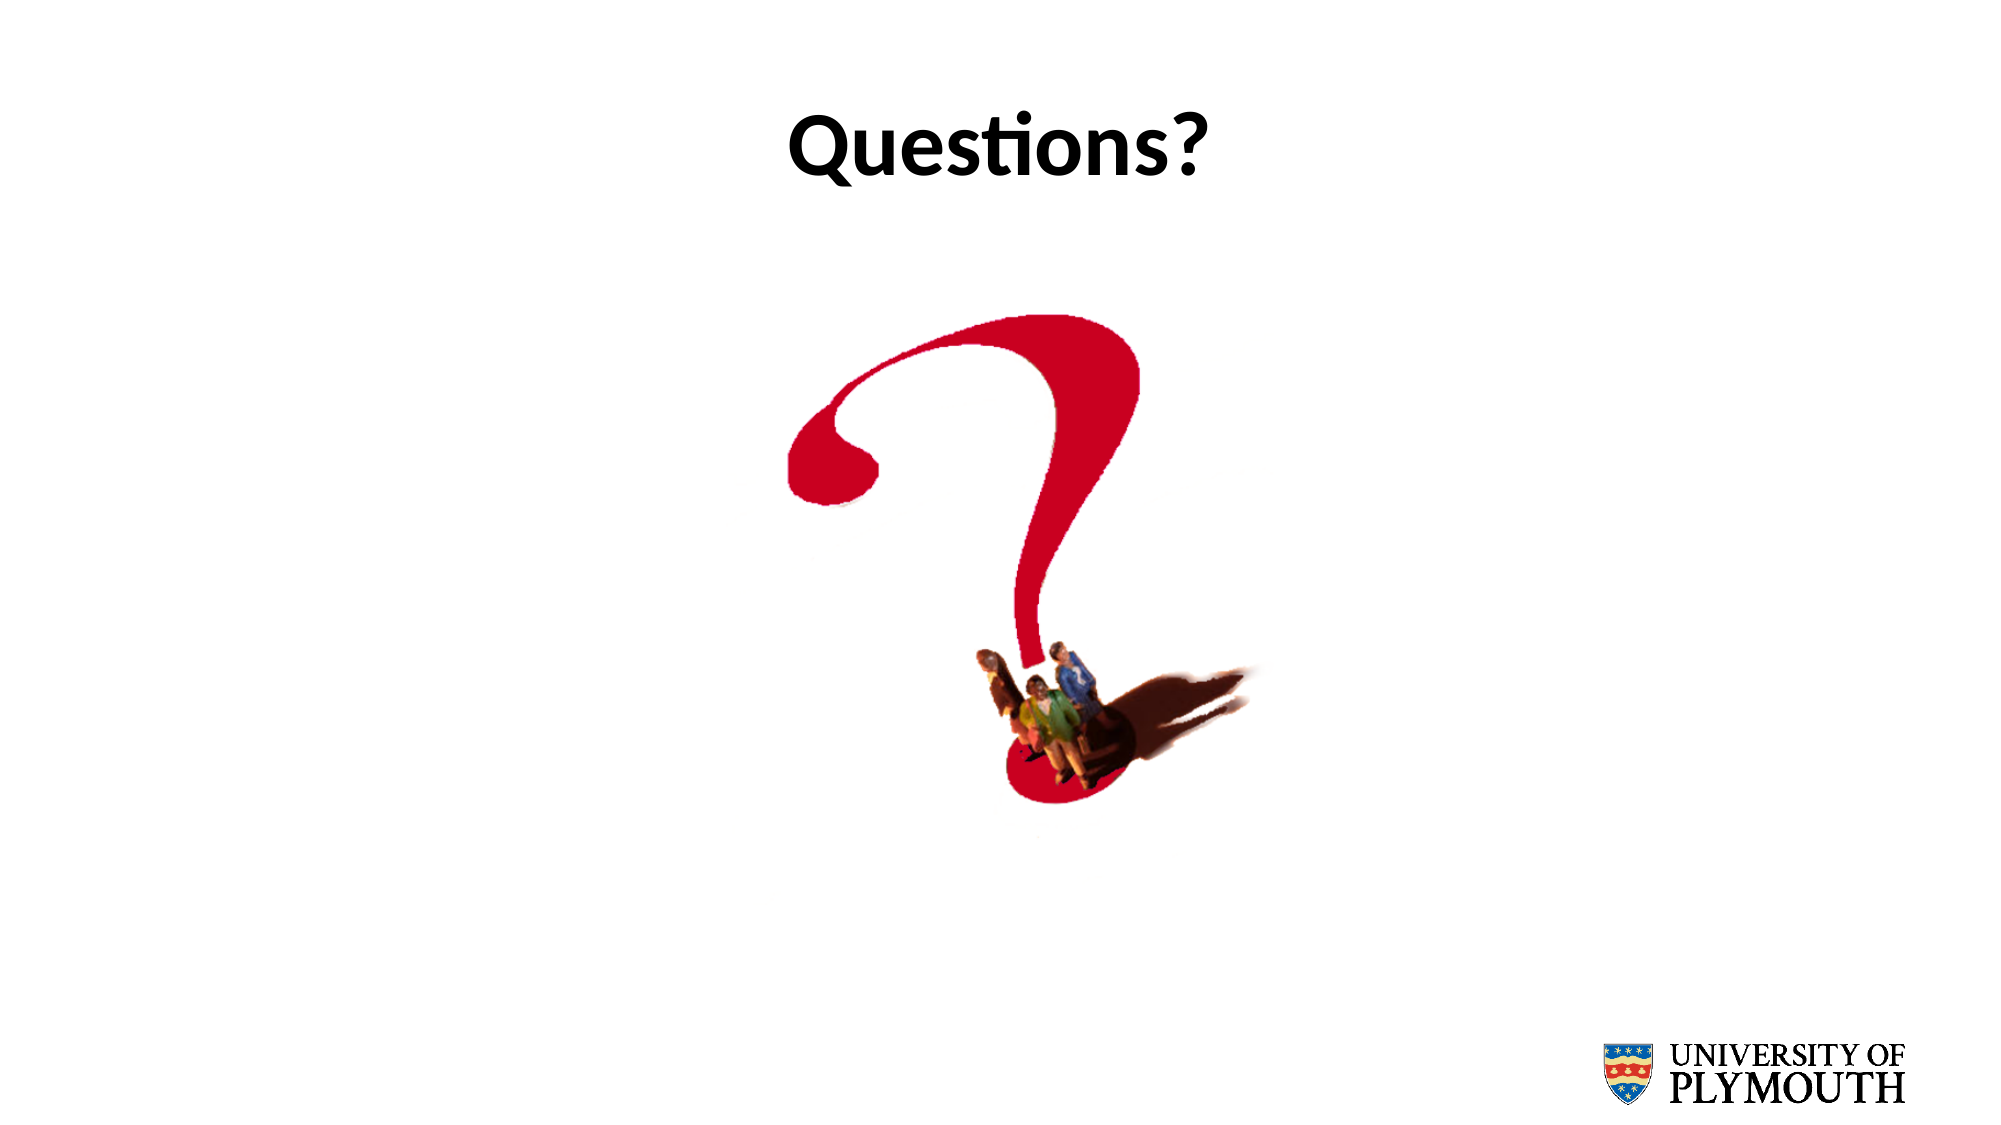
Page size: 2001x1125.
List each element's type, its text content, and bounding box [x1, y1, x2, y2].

picture [1602, 1042, 1906, 1106]
picture [725, 314, 1275, 906]
title Questions? [99, 45, 1900, 233]
